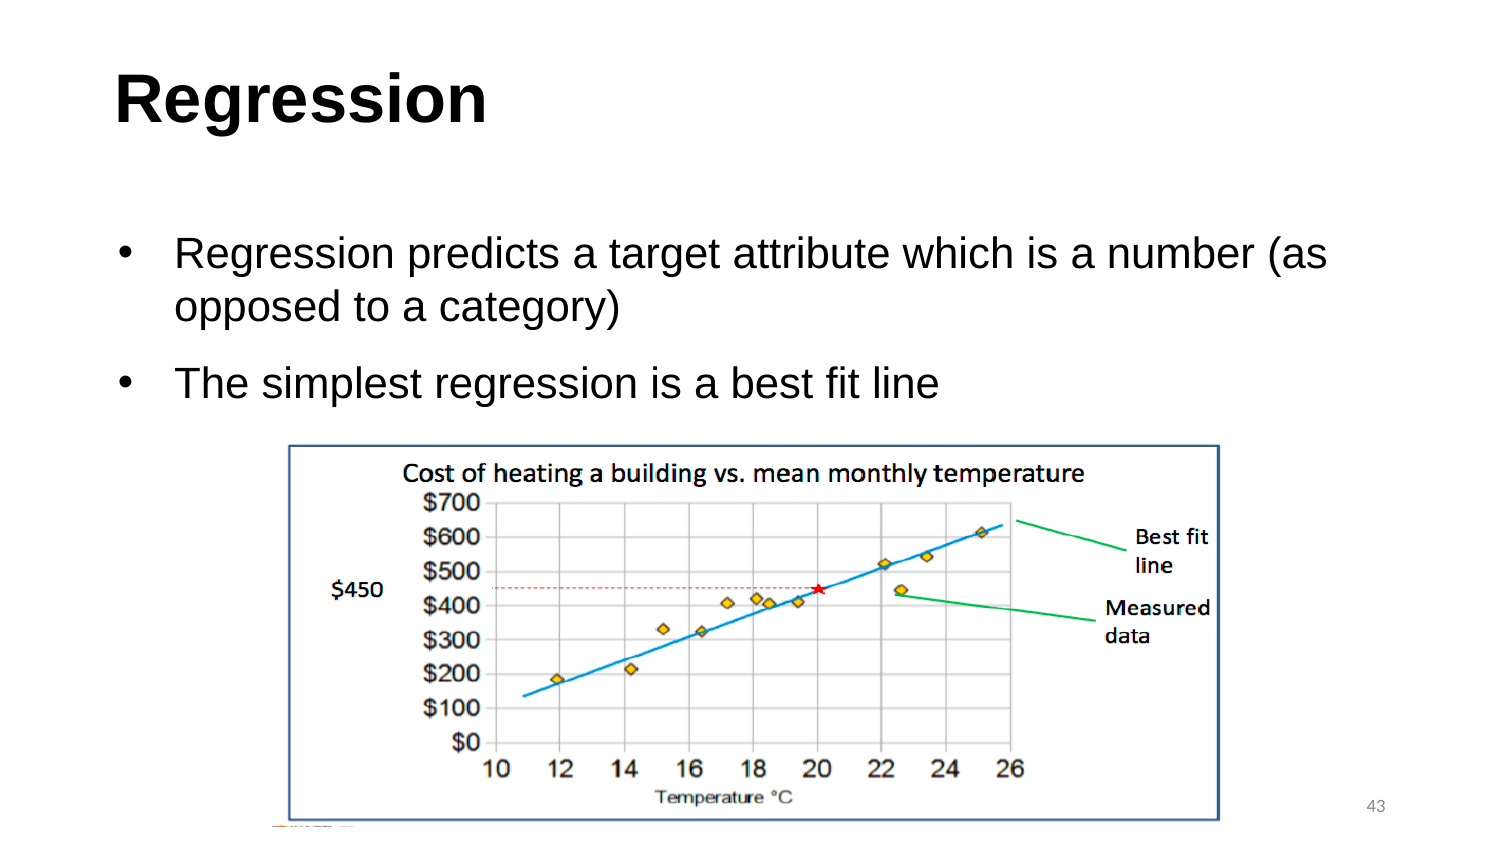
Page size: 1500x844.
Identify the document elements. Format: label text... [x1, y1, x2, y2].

title Regression [103, 36, 1321, 164]
slide_number 43 [1240, 782, 1397, 827]
text_box Regression predicts a target attribute which is a number (as opposed to a category) The simplest regression is a best fit line [103, 217, 1366, 493]
picture [263, 439, 1237, 828]
